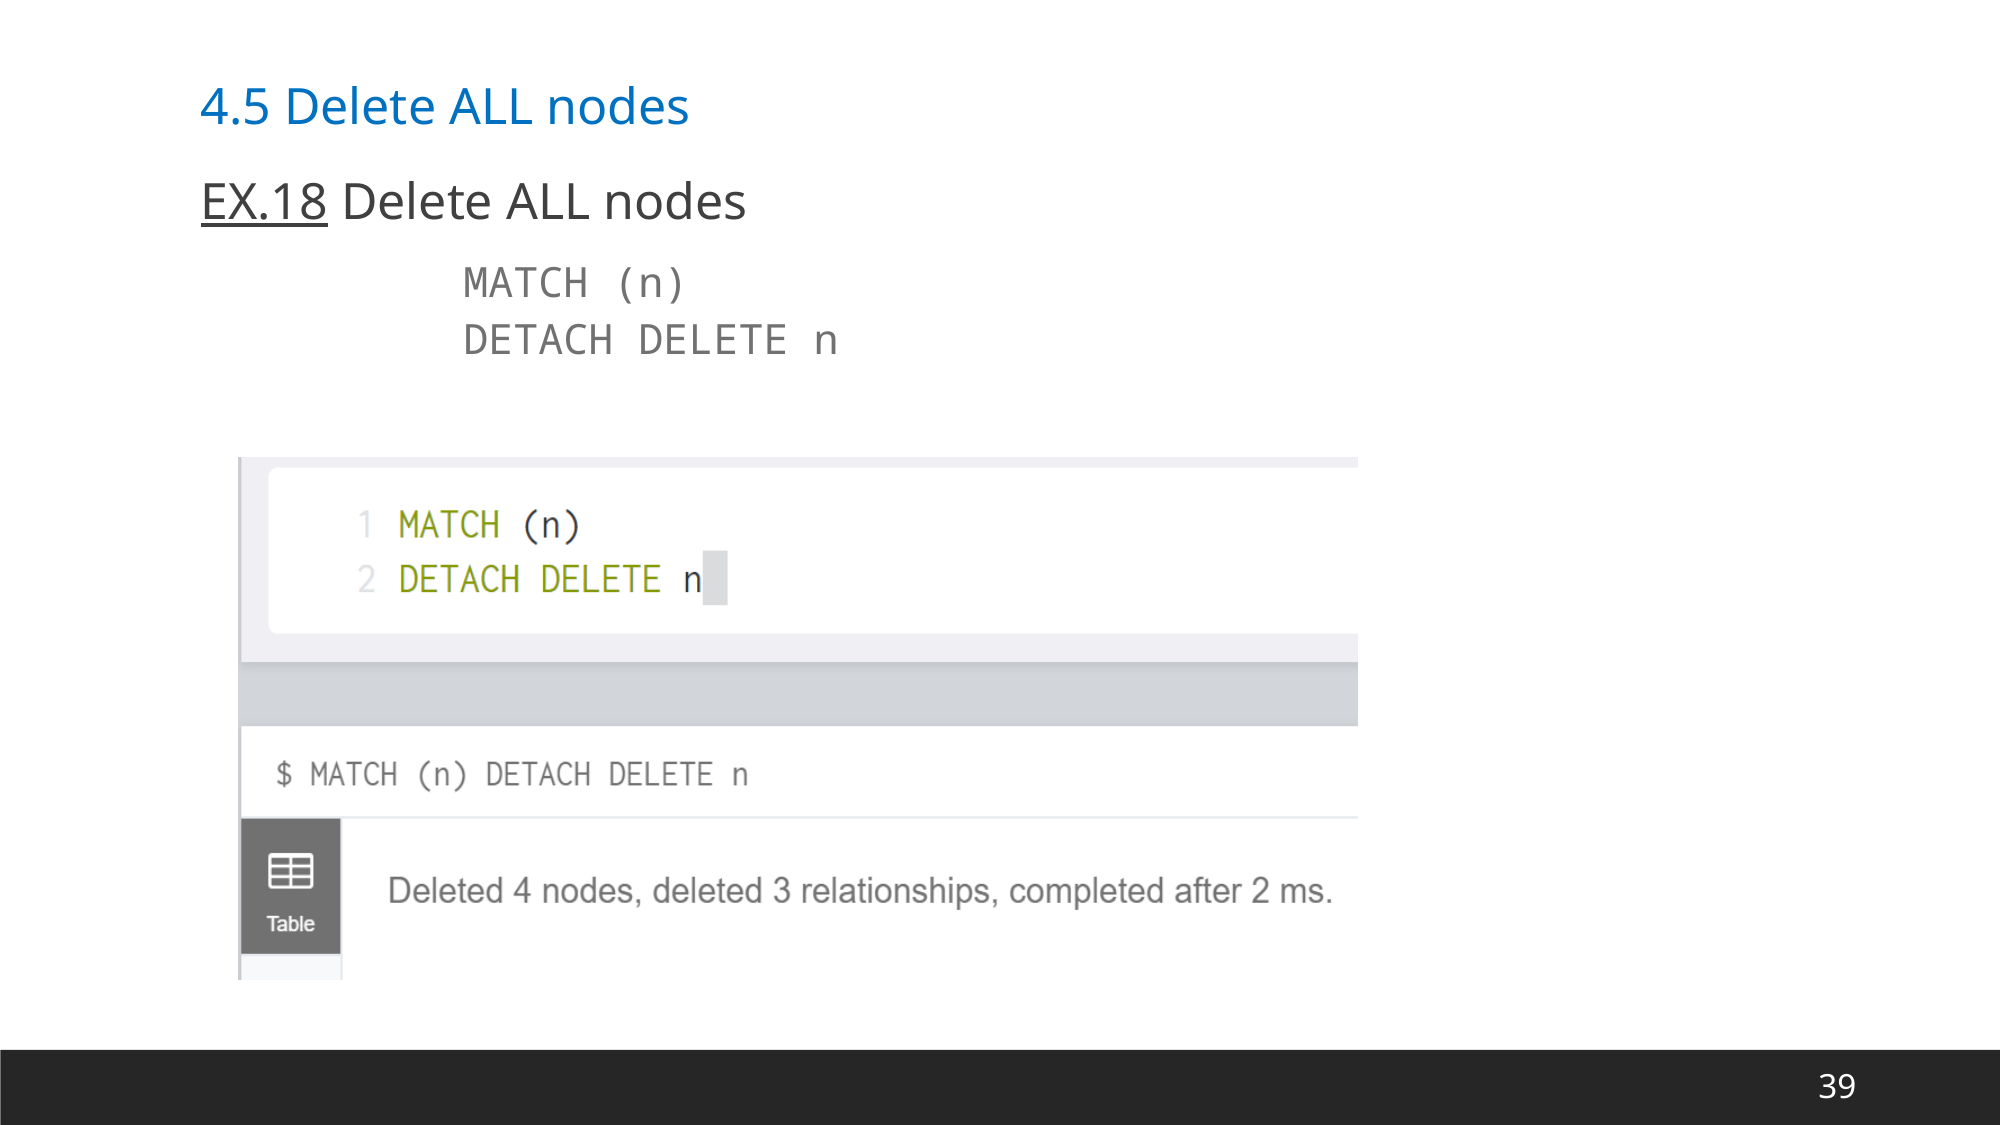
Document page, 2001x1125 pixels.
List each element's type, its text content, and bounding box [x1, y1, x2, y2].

list 4.5 Delete ALL nodes EX.18 Delete ALL nodes [185, 60, 1836, 678]
slide_number 39 [1803, 1057, 1932, 1118]
picture [237, 457, 1358, 981]
text_box MATCH (n) DETACH DELETE n [298, 240, 2000, 371]
